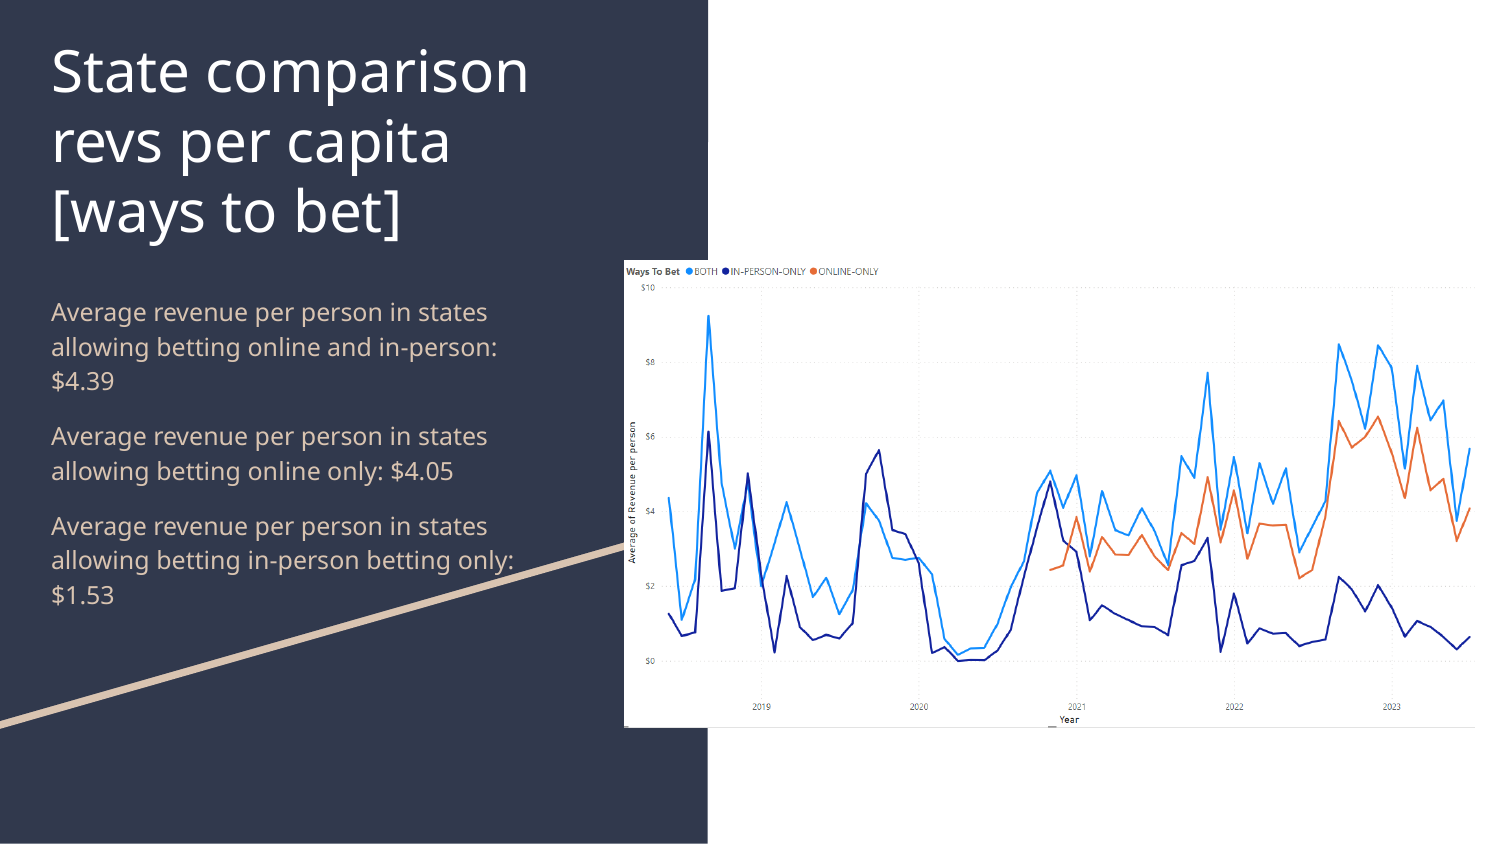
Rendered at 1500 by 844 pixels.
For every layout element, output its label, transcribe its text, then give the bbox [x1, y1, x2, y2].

text_box Average revenue per person in states allowing betting online and in-person: $4.39 Average revenue per person in states allowing betting online only: $4.05 Average revenue per person in states allowing betting in-person betting only: $1.53 [36, 284, 576, 672]
title State comparison revs per capita [ways to bet] [36, 19, 645, 431]
picture [624, 259, 1476, 728]
